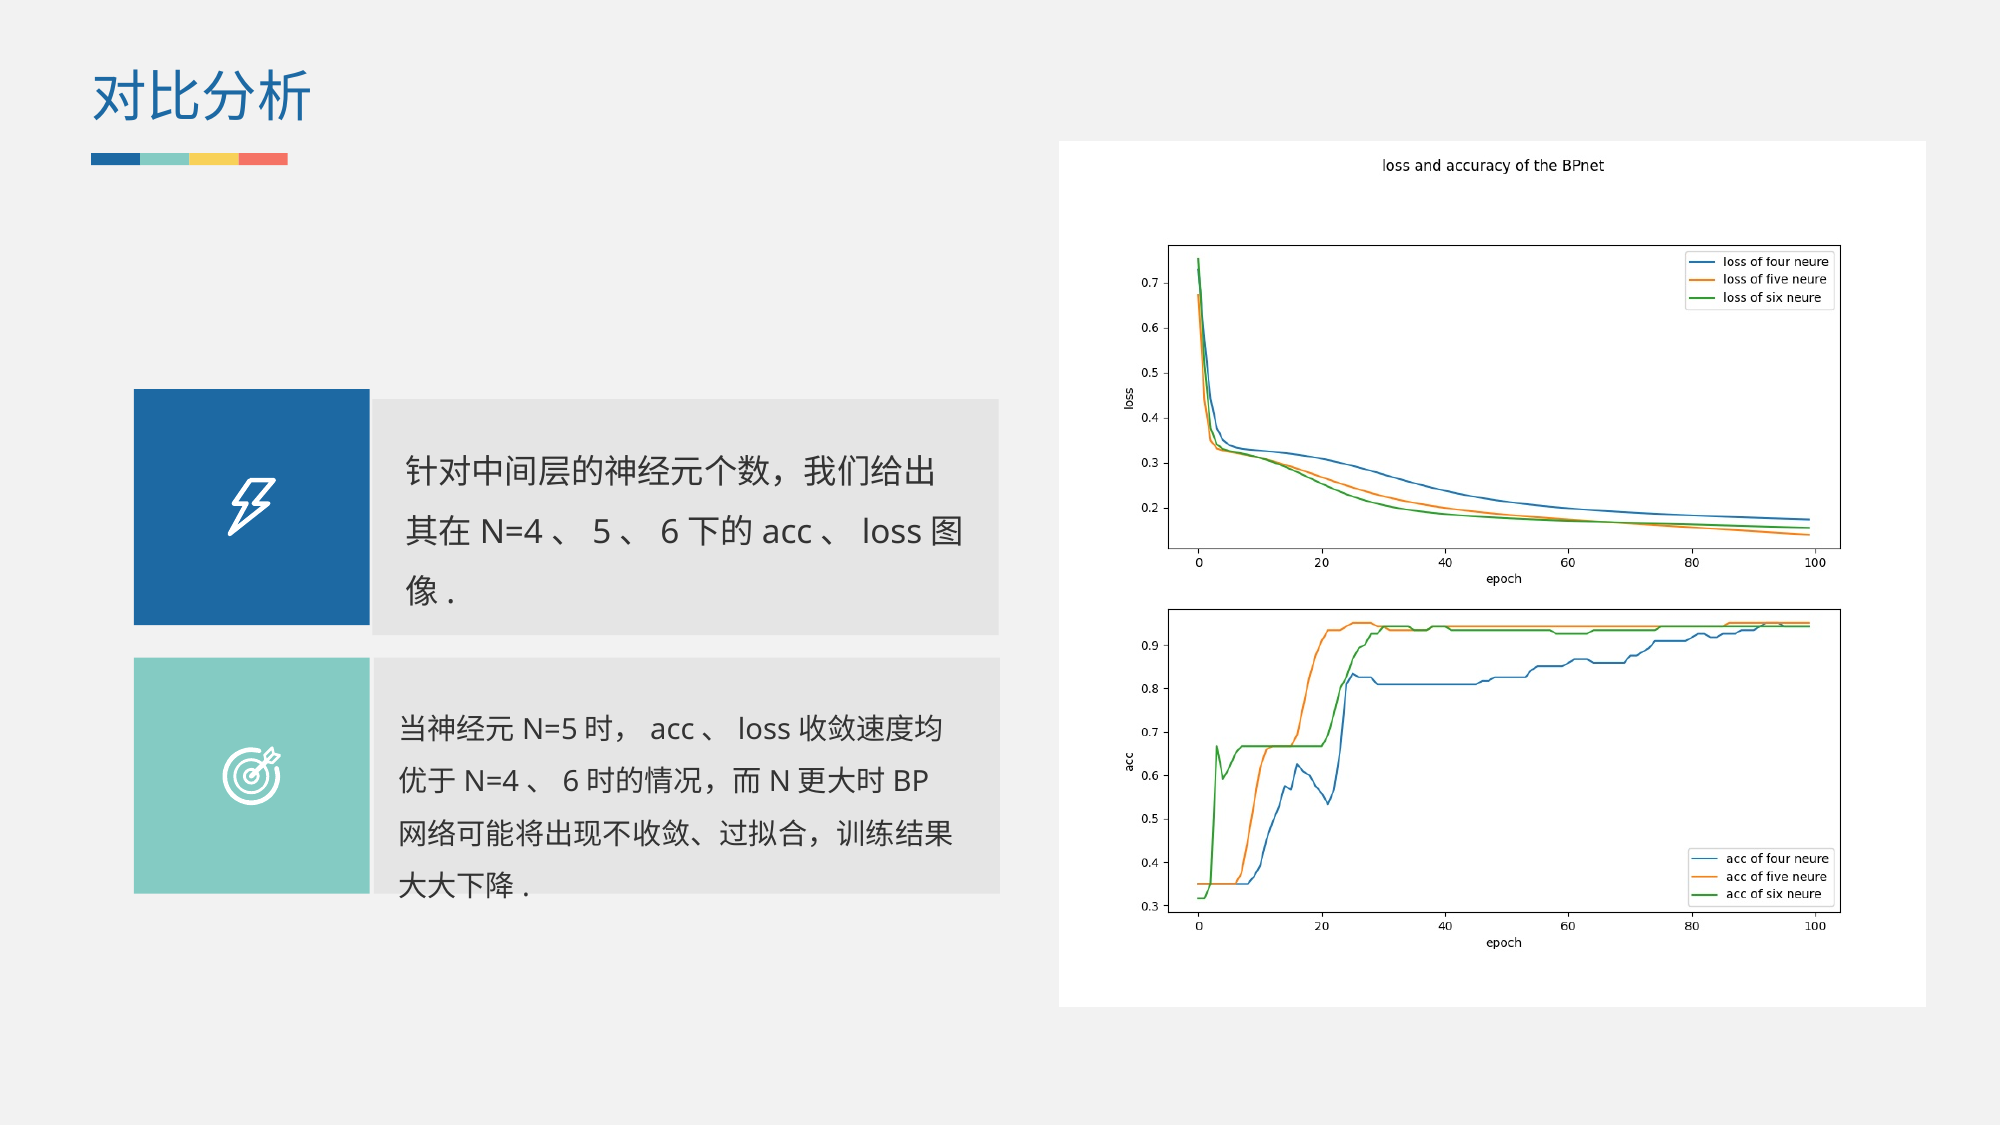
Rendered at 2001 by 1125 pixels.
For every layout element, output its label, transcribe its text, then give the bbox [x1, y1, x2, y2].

text_box [132, 655, 372, 896]
text_box [132, 387, 372, 627]
text_box 针对中间层的神经元个数，我们给出其在N=4、5、6下的acc、loss图像. [405, 430, 969, 650]
text_box [372, 655, 1002, 896]
text_box 对比分析 [91, 60, 699, 128]
text_box [222, 747, 281, 806]
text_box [90, 152, 288, 166]
picture [1059, 141, 1926, 1008]
text_box [227, 477, 276, 537]
text_box [370, 397, 1001, 637]
text_box 当神经元N=5时，acc、loss收敛速度均优于N=4、6时的情况，而N更大时BP网络可能将出现不收敛、过拟合，训练结果大大下降. [398, 692, 962, 903]
text_box [233, 746, 281, 795]
